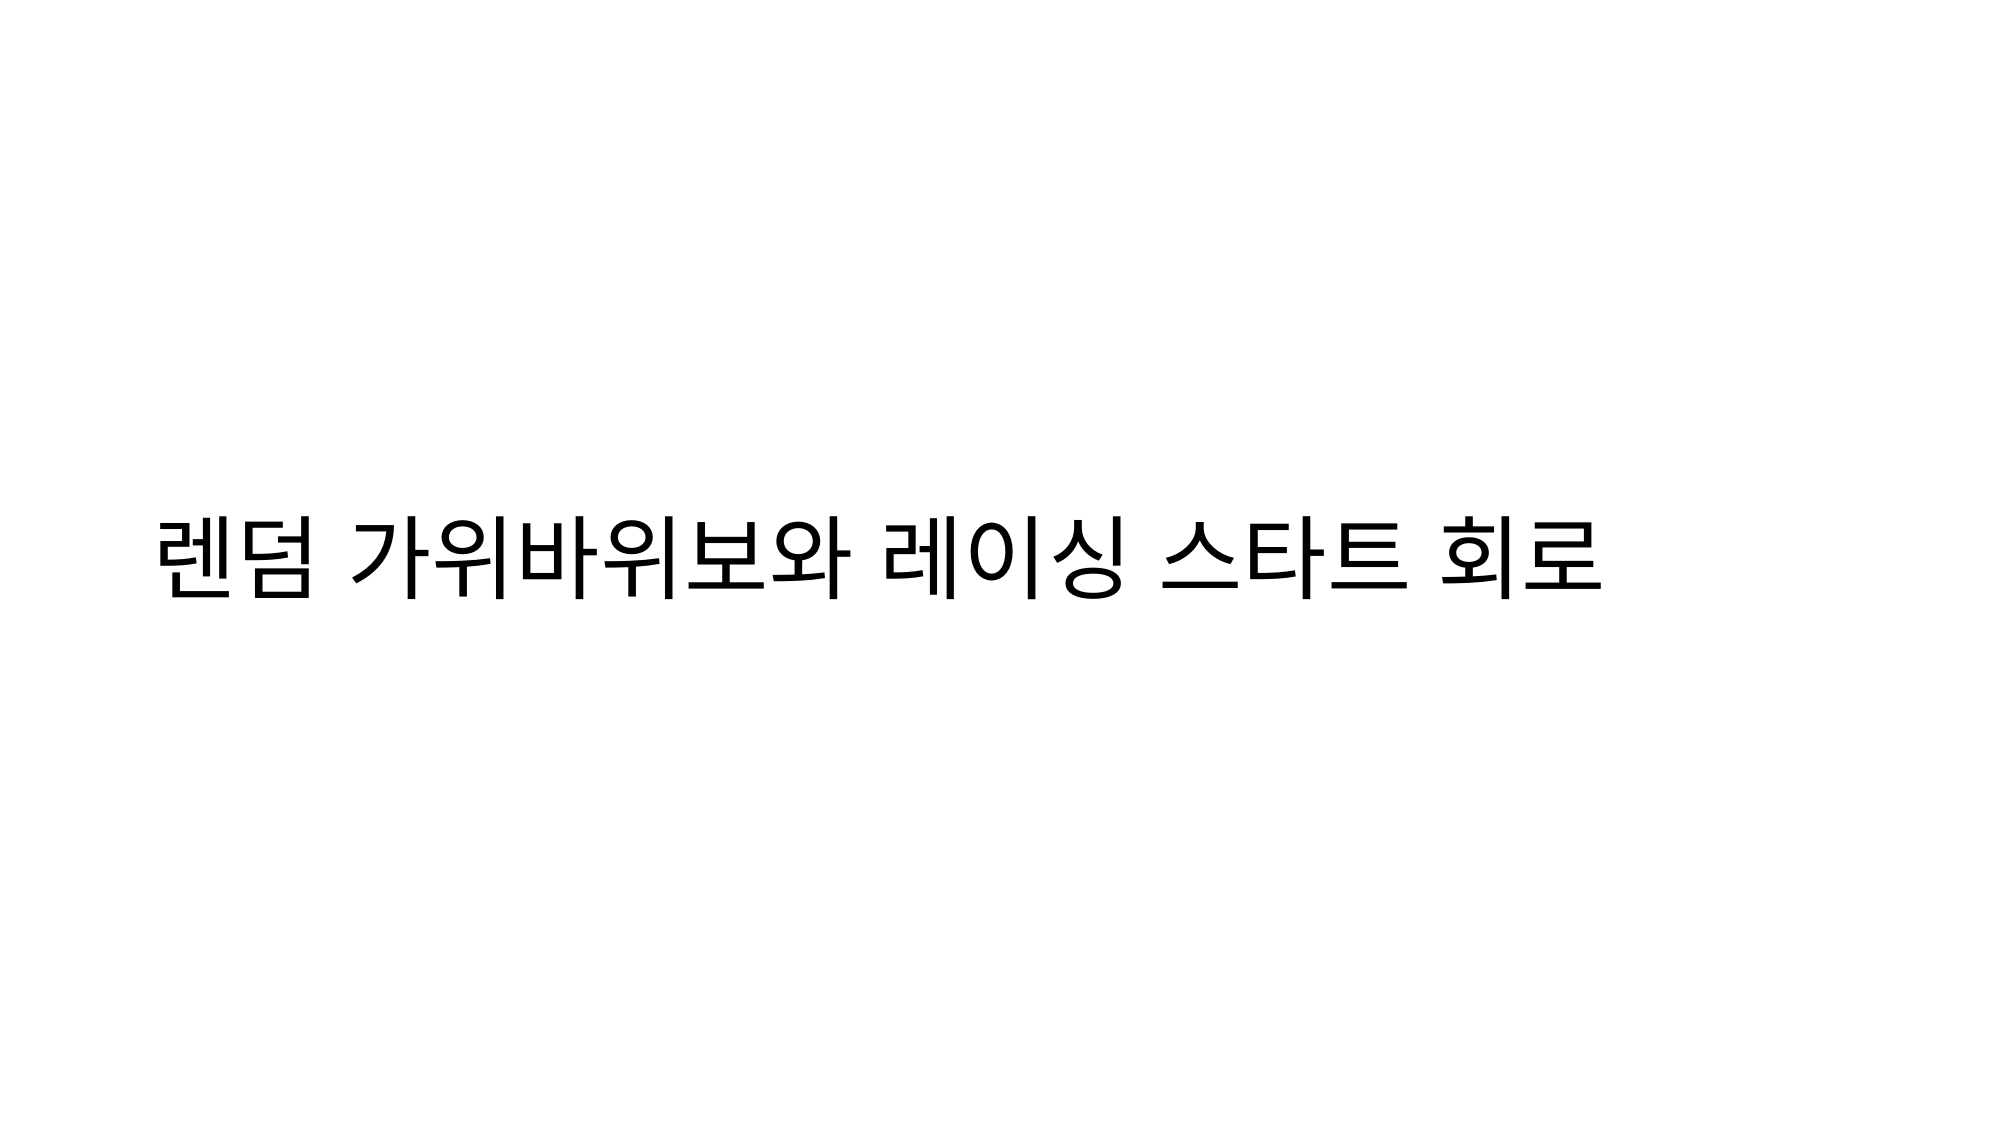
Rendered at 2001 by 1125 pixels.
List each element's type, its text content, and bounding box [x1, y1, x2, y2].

title 렌덤 가위바위보와 레이싱 스타트 회로 [137, 453, 1863, 672]
